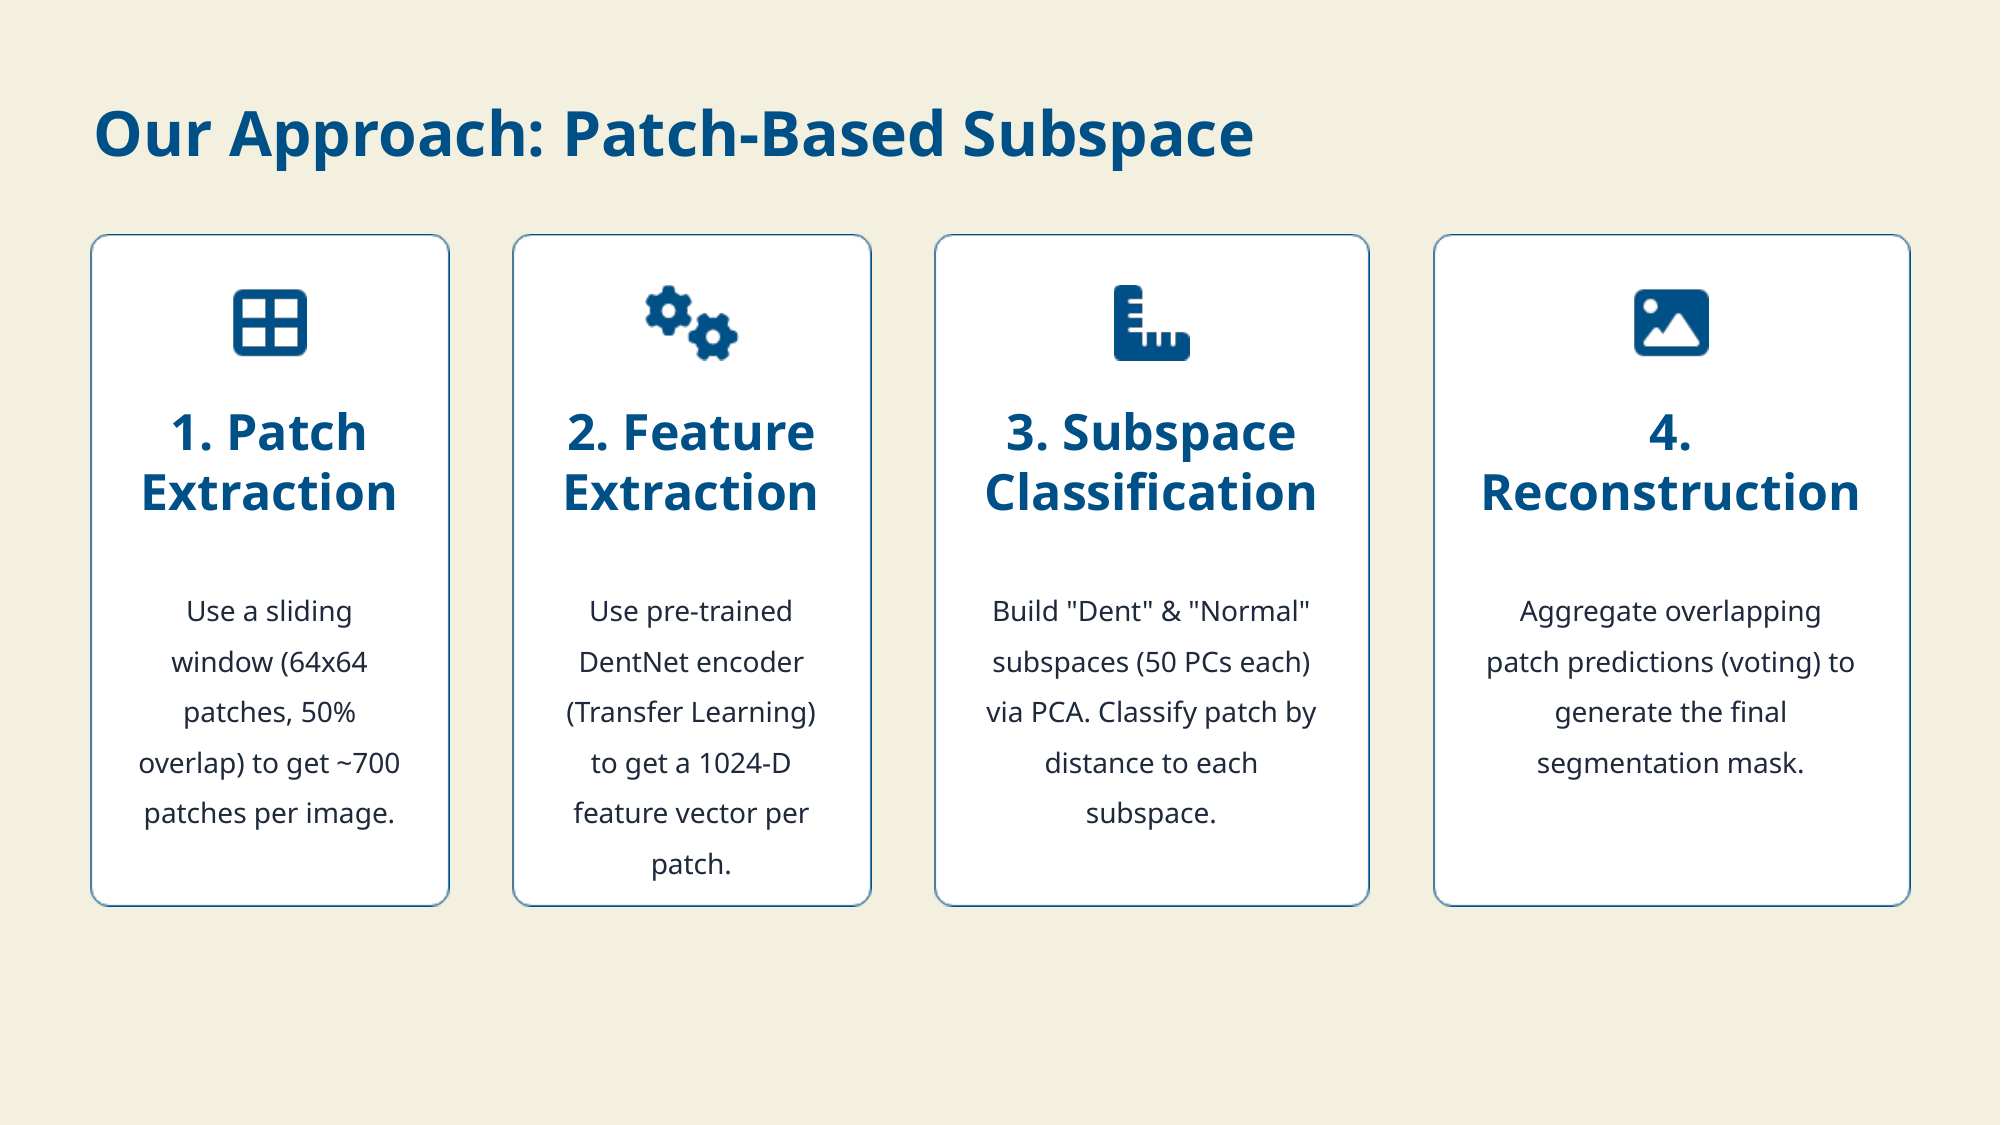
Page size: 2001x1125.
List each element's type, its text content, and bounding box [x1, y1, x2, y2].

picture [1431, 234, 1911, 907]
picture [933, 234, 1370, 907]
text_box Our Approach: Patch-Based Subspace [93, 93, 1997, 169]
picture [511, 234, 872, 907]
picture [89, 234, 450, 907]
